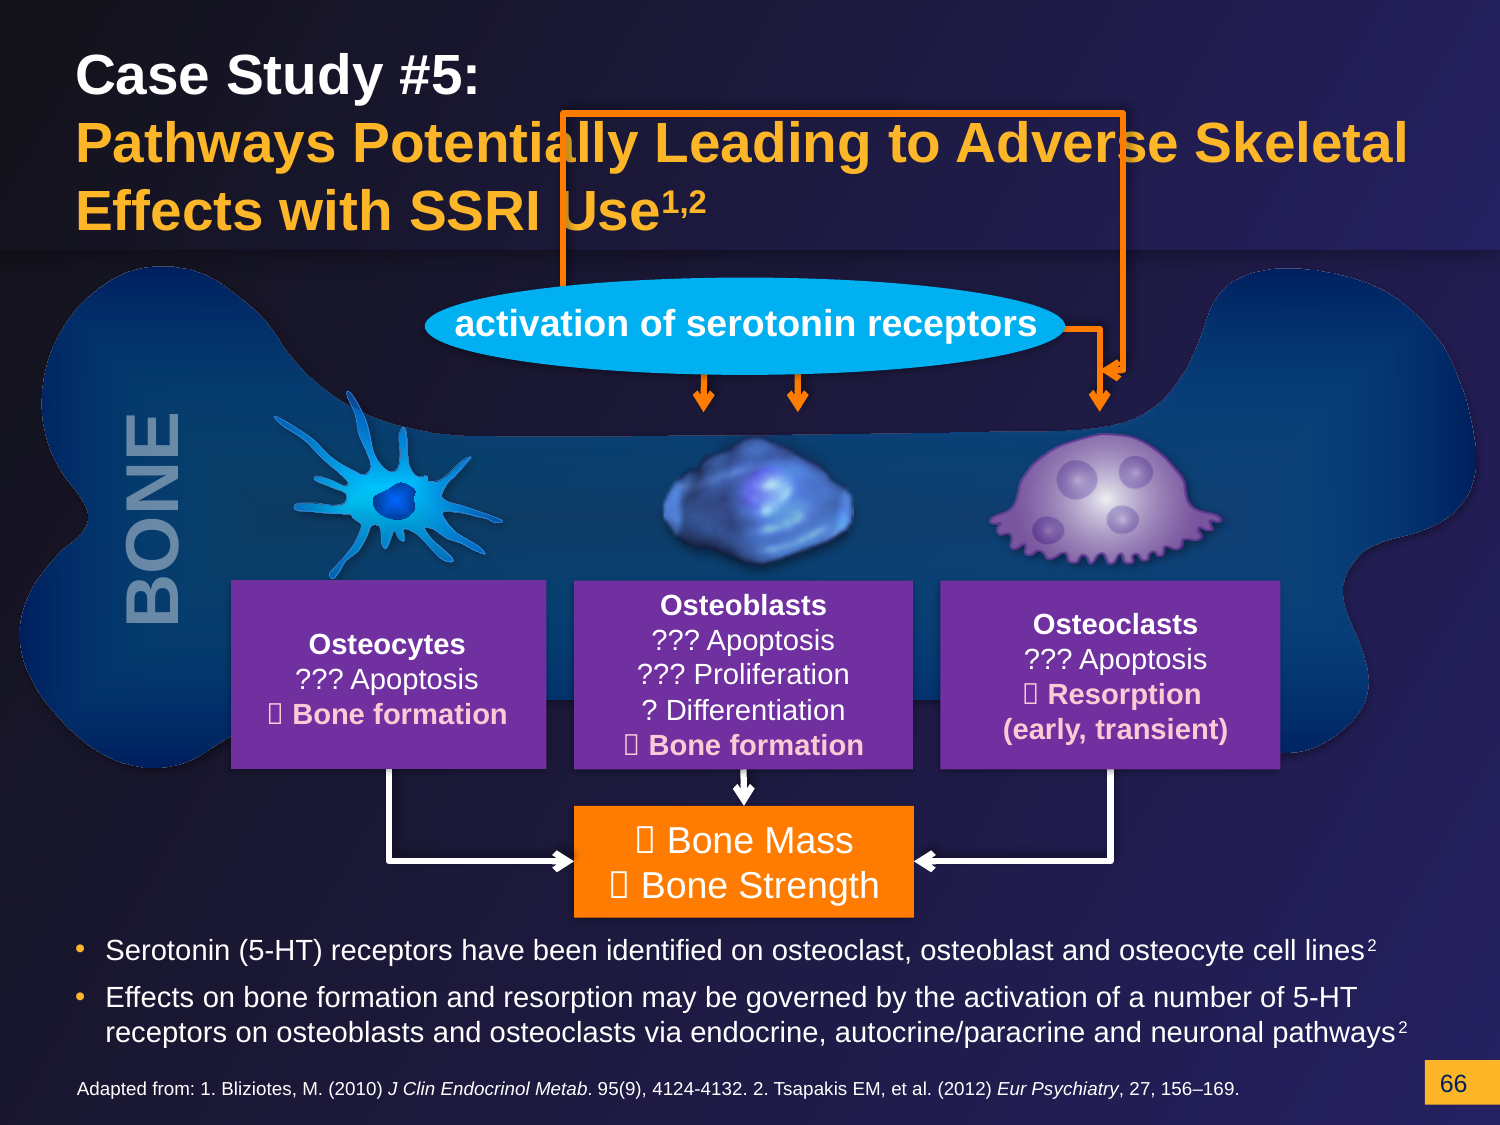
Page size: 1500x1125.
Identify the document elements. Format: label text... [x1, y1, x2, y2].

text_box Adapted from: 1. Bliziotes, M. (2010) J Clin Endocrinol Metab. 95(9), 4124-4132. 2. Tsapakis EM, et al. (2012) Eur Psychiatry, 27, 156–169. [76, 1069, 1324, 1107]
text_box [940, 580, 1292, 770]
list [917, 777, 1421, 923]
title Case Study #5: Pathways Potentially Leading to Adverse Skeletal Effects with SSRI Use1,2 [75, 37, 1425, 242]
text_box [248, 410, 502, 578]
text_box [389, 328, 564, 413]
list [76, 777, 570, 923]
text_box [230, 579, 547, 770]
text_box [573, 577, 914, 770]
picture [662, 426, 856, 571]
text_box [574, 913, 914, 918]
list [751, 777, 960, 847]
picture [988, 433, 1224, 565]
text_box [965, 328, 1100, 412]
text_box  Bone Mass  Bone Strength [574, 808, 914, 913]
text_box Serotonin (5-HT) receptors have been identified on osteoclast, osteoblast and osteocyte cell lines2 Effects on bone formation and resorption may be governed by the activation of a number of 5-HT receptors on osteoblasts and osteoclasts via endocrine, autocrine/paracrine and neuronal pathways2 [75, 923, 1467, 1056]
list [533, 777, 738, 847]
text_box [19, 265, 1476, 768]
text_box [965, 778, 1059, 914]
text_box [434, 778, 528, 909]
